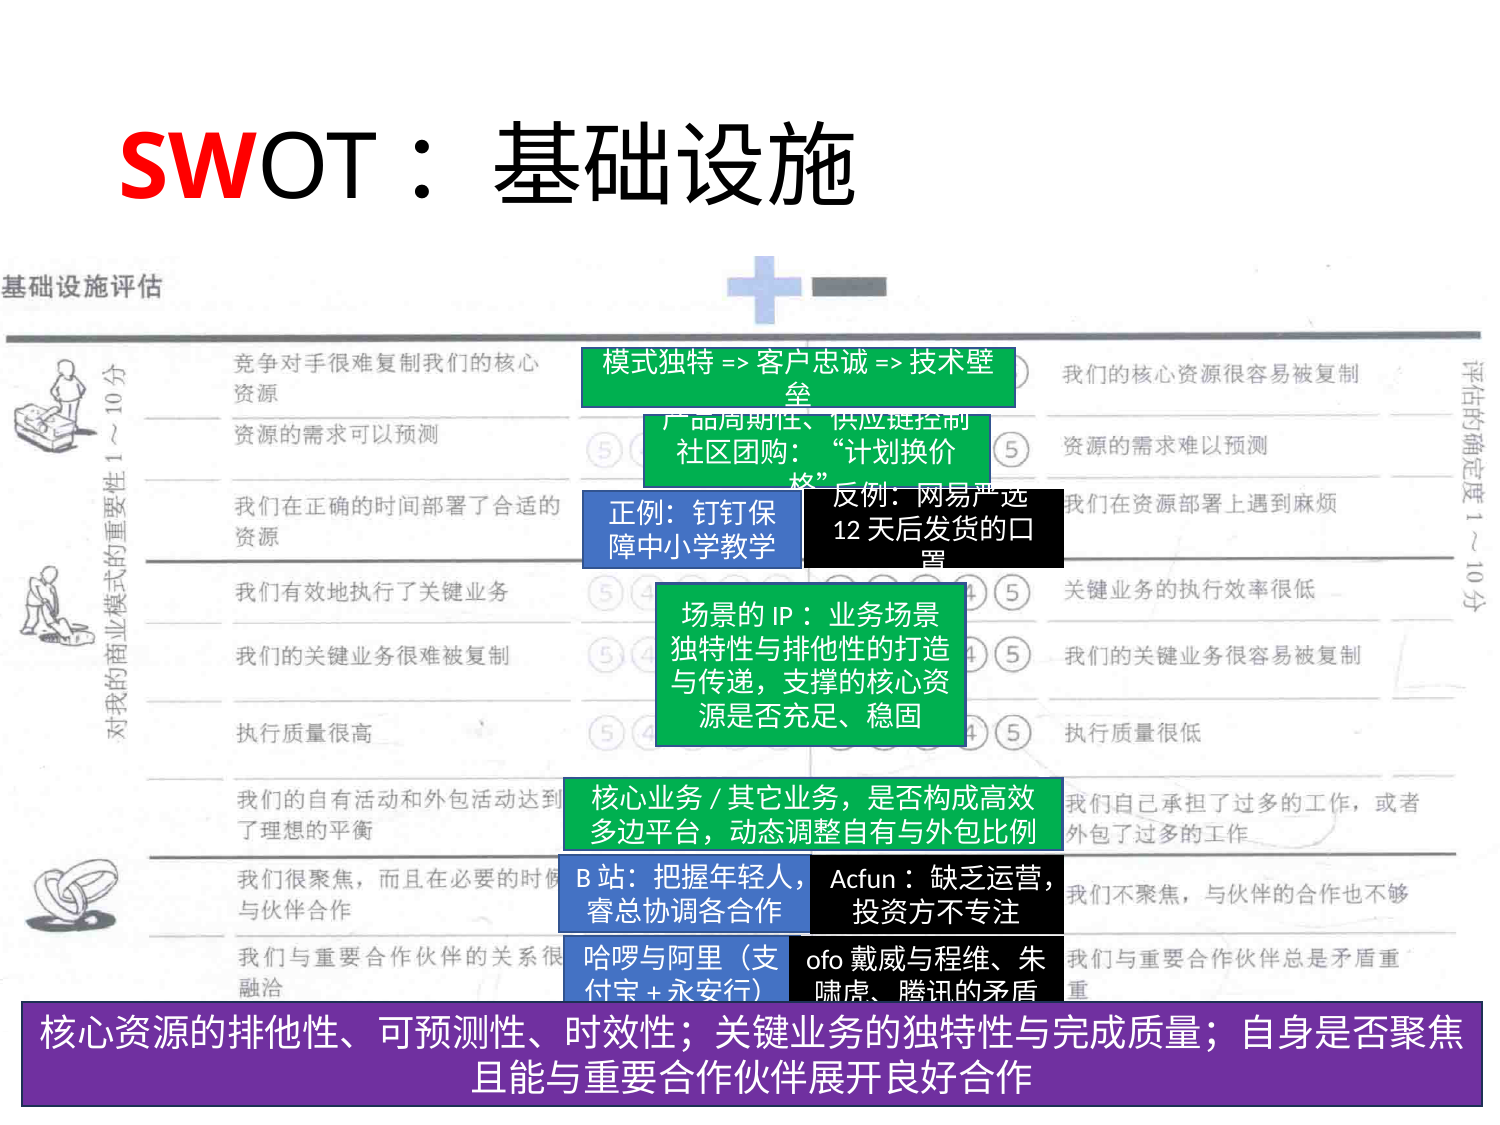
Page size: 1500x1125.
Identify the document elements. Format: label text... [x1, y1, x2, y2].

picture [0, 256, 1500, 1032]
text_box 核心资源的排他性、可预测性、时效性；关键业务的独特性与完成质量；自身是否聚焦且能与重要合作伙伴展开良好合作 [21, 1032, 1483, 1107]
title SWOT：基础设施 [103, 59, 1397, 256]
